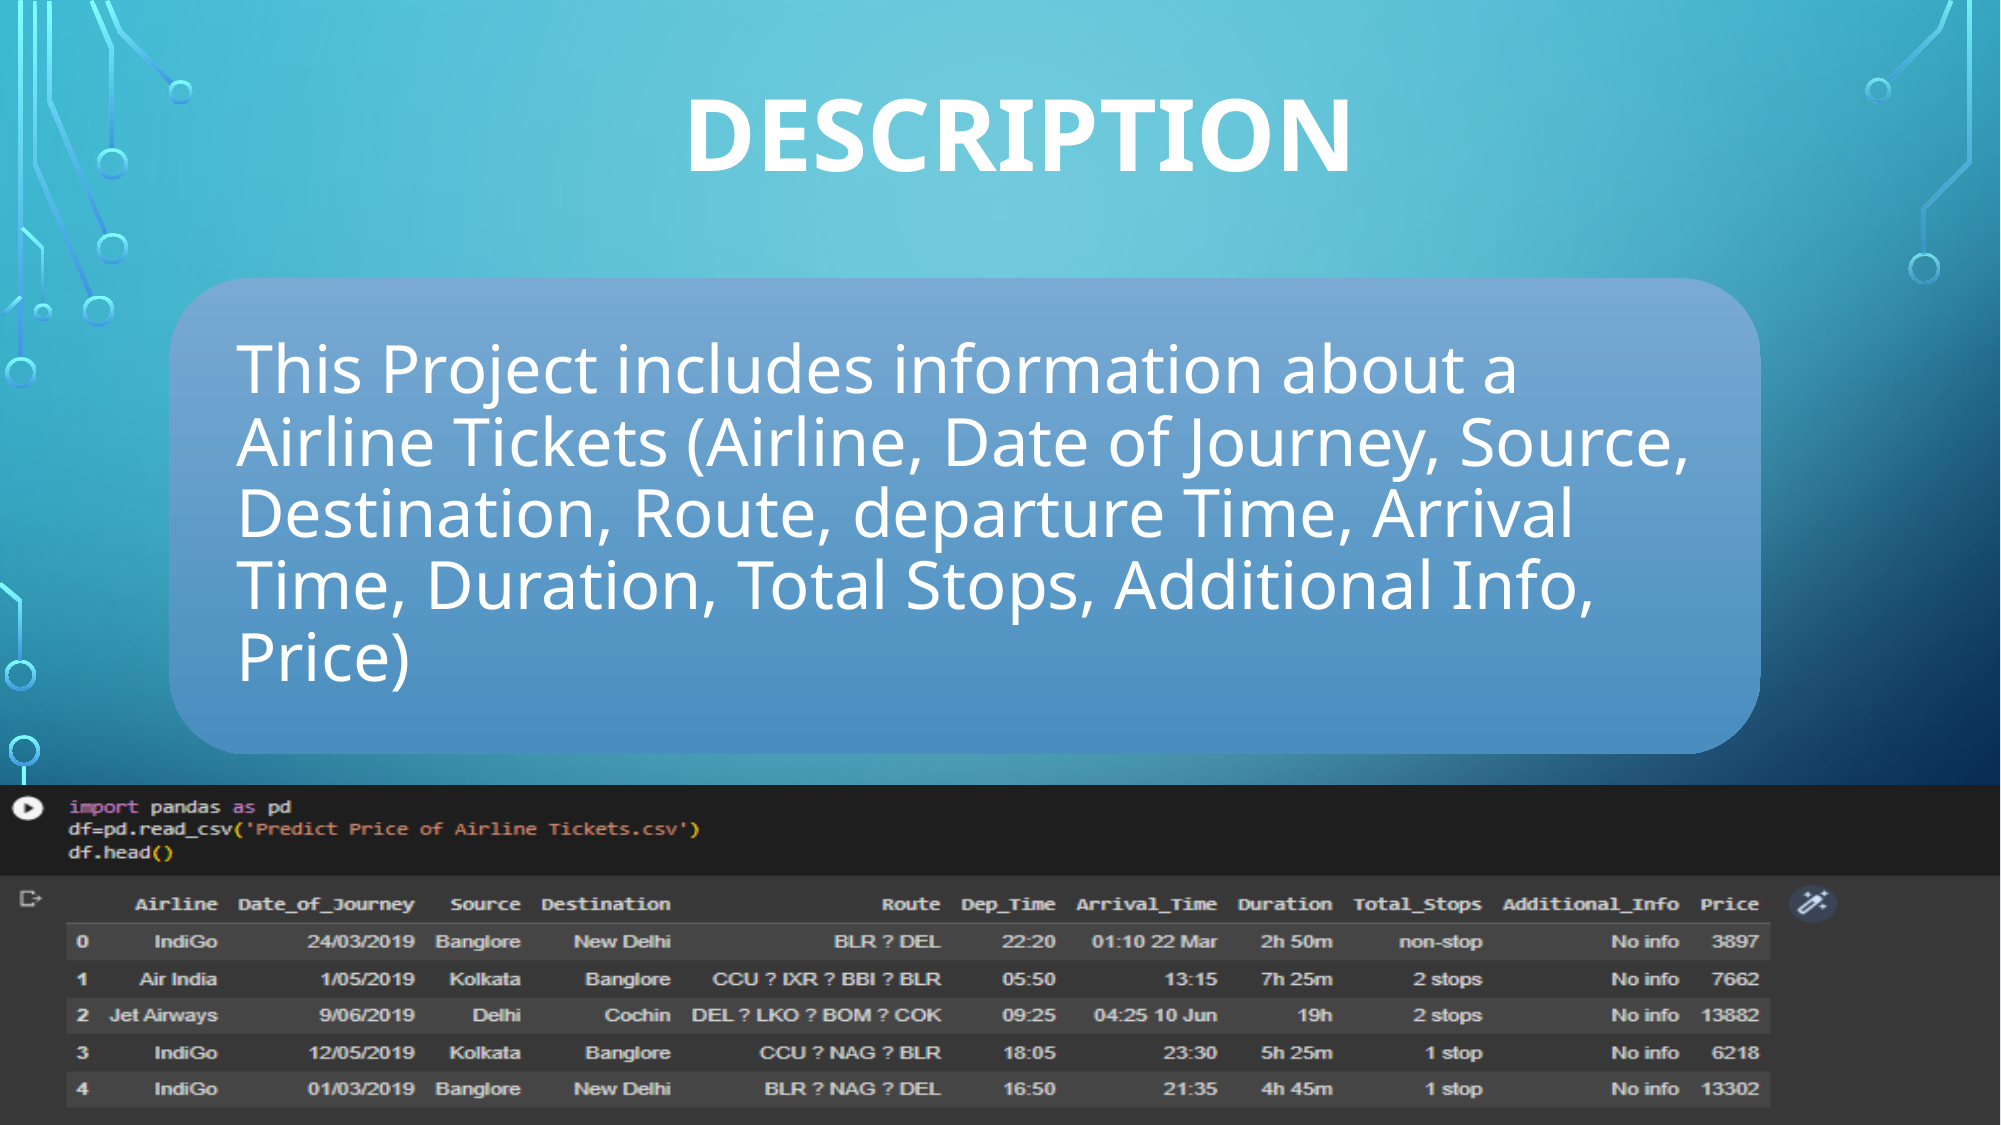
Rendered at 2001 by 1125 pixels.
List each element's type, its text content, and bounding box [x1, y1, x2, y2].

picture [0, 785, 2000, 1125]
title description [667, 20, 1697, 222]
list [169, 222, 1761, 785]
